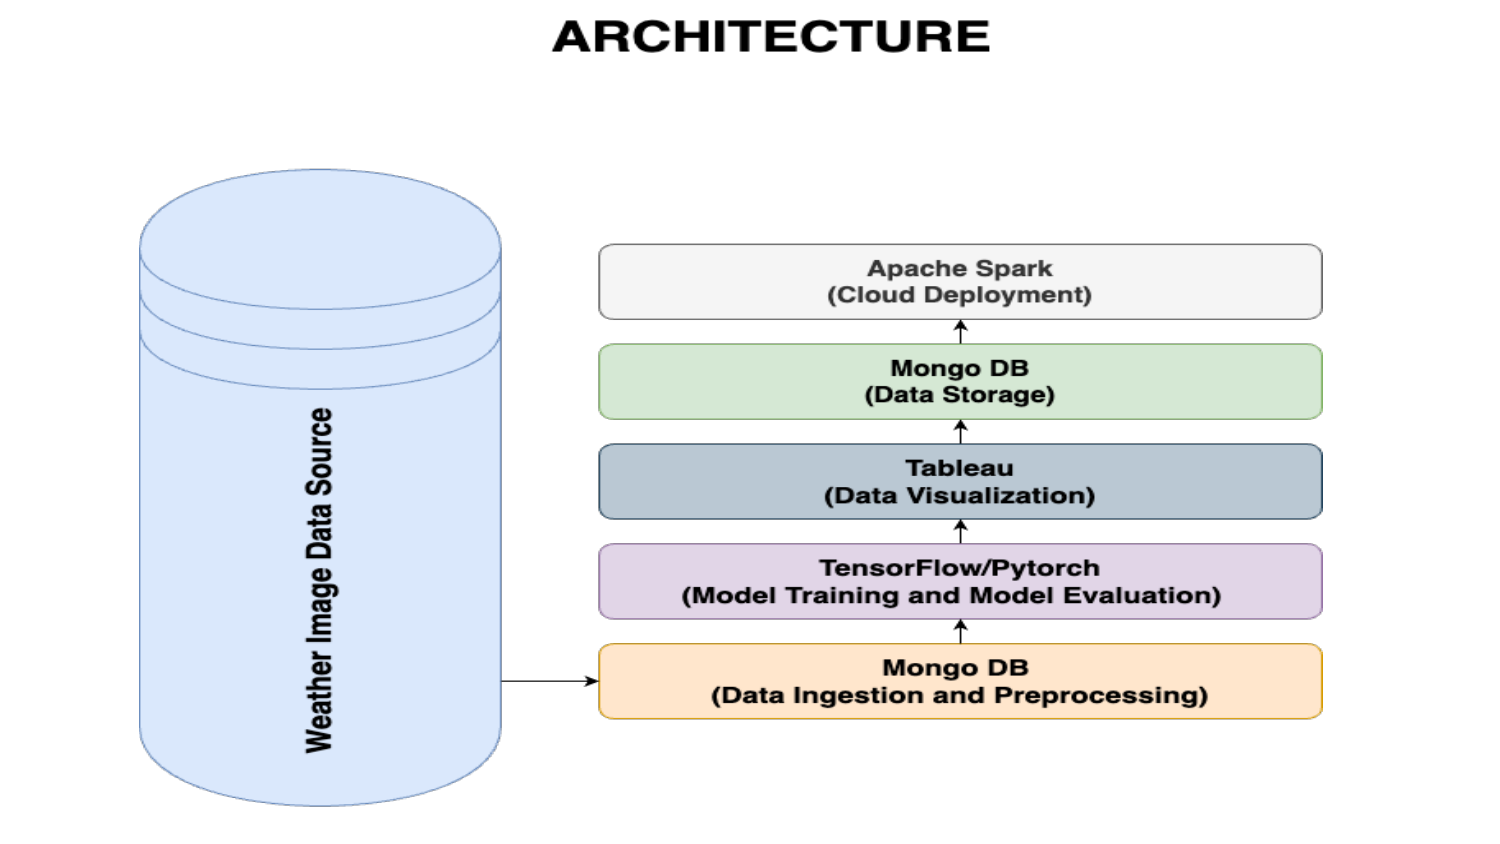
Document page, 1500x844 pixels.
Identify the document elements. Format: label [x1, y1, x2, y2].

picture [139, 13, 1323, 808]
